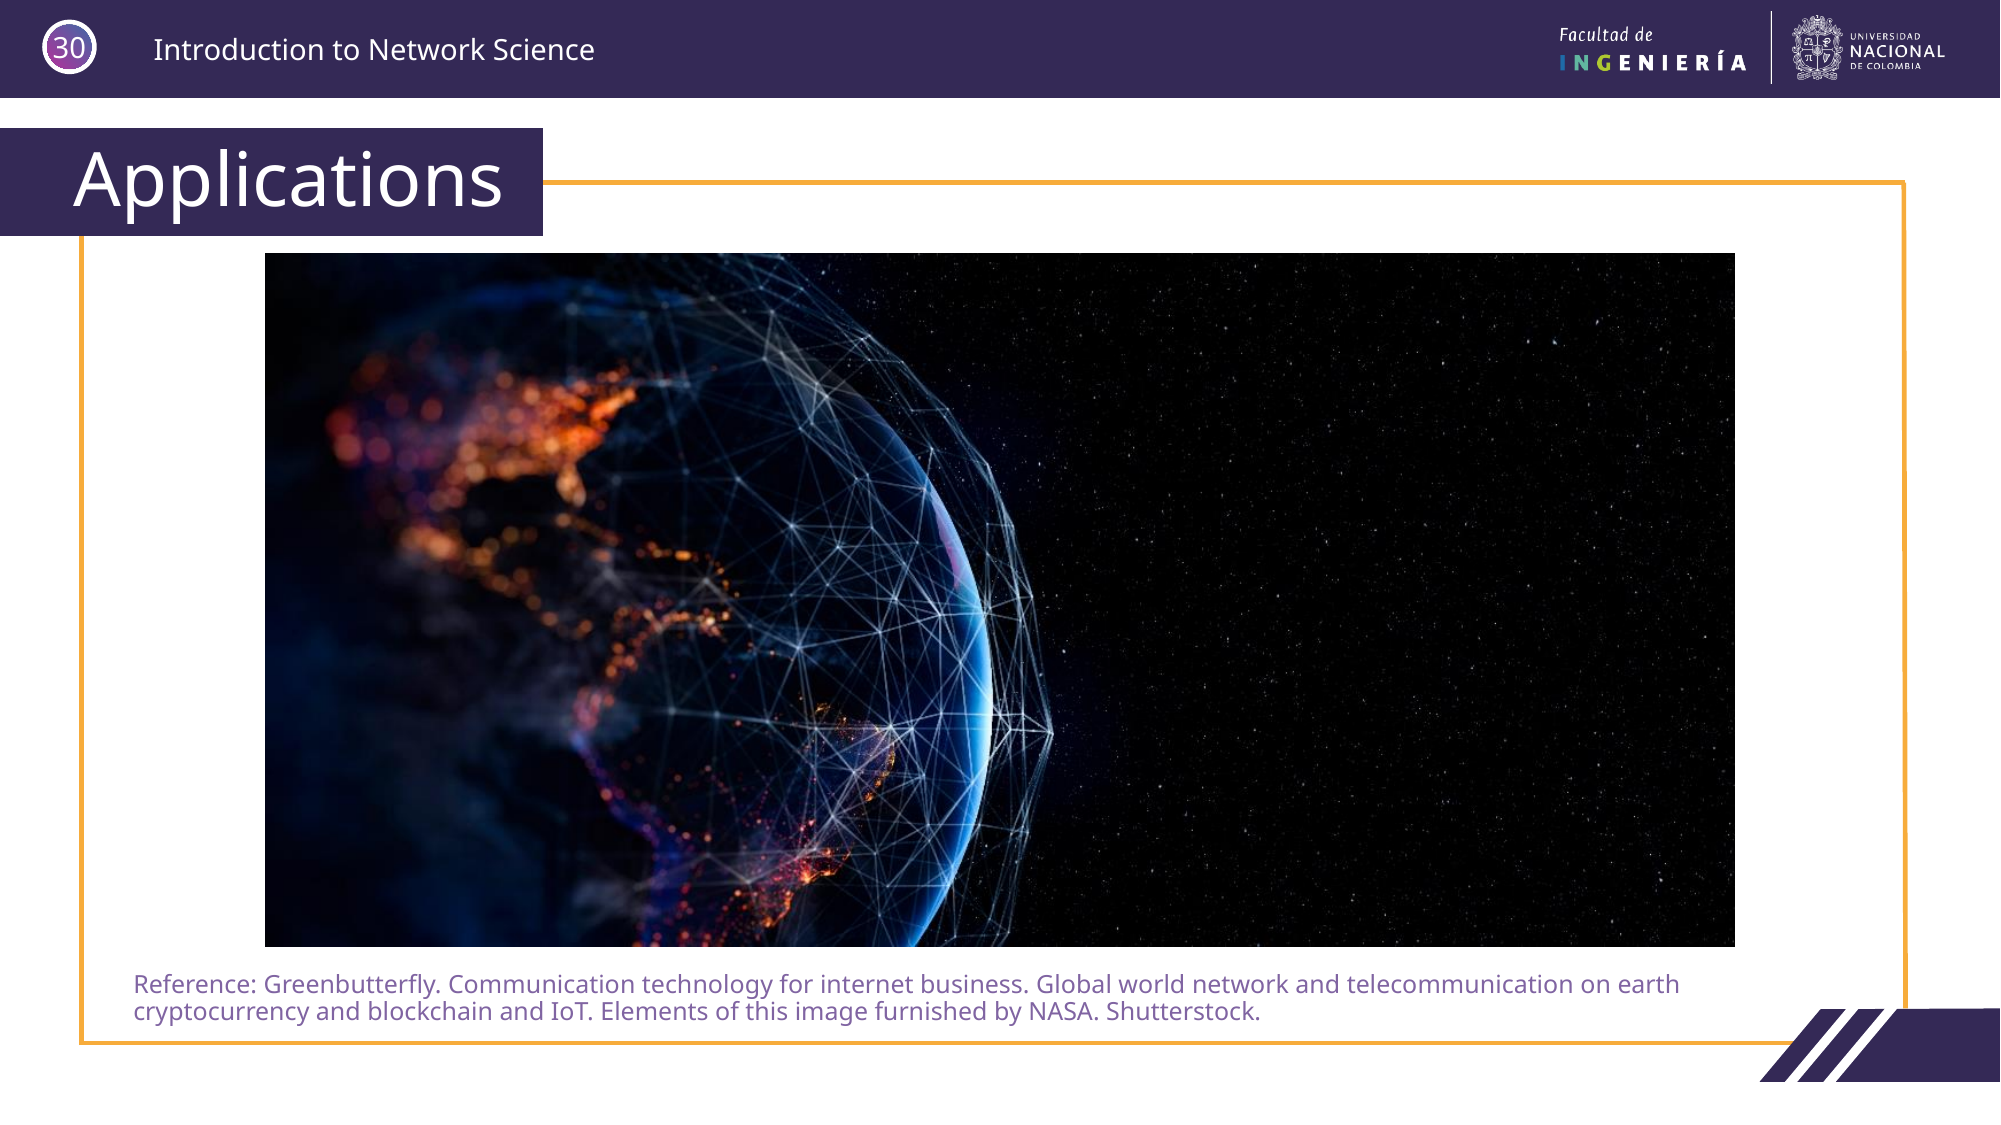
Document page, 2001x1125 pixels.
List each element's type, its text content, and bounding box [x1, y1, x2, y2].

picture [1559, 11, 1957, 84]
title Applications [0, 128, 543, 236]
list Reference: Greenbutterfly. Communication technology for internet business. Global world network and telecommunication on earth cryptocurrency and blockchain and IoT. Elements of this image furnished by NASA. Shutterstock. [118, 964, 1760, 1029]
slide_number 30 [42, 29, 97, 65]
picture [265, 253, 1735, 947]
